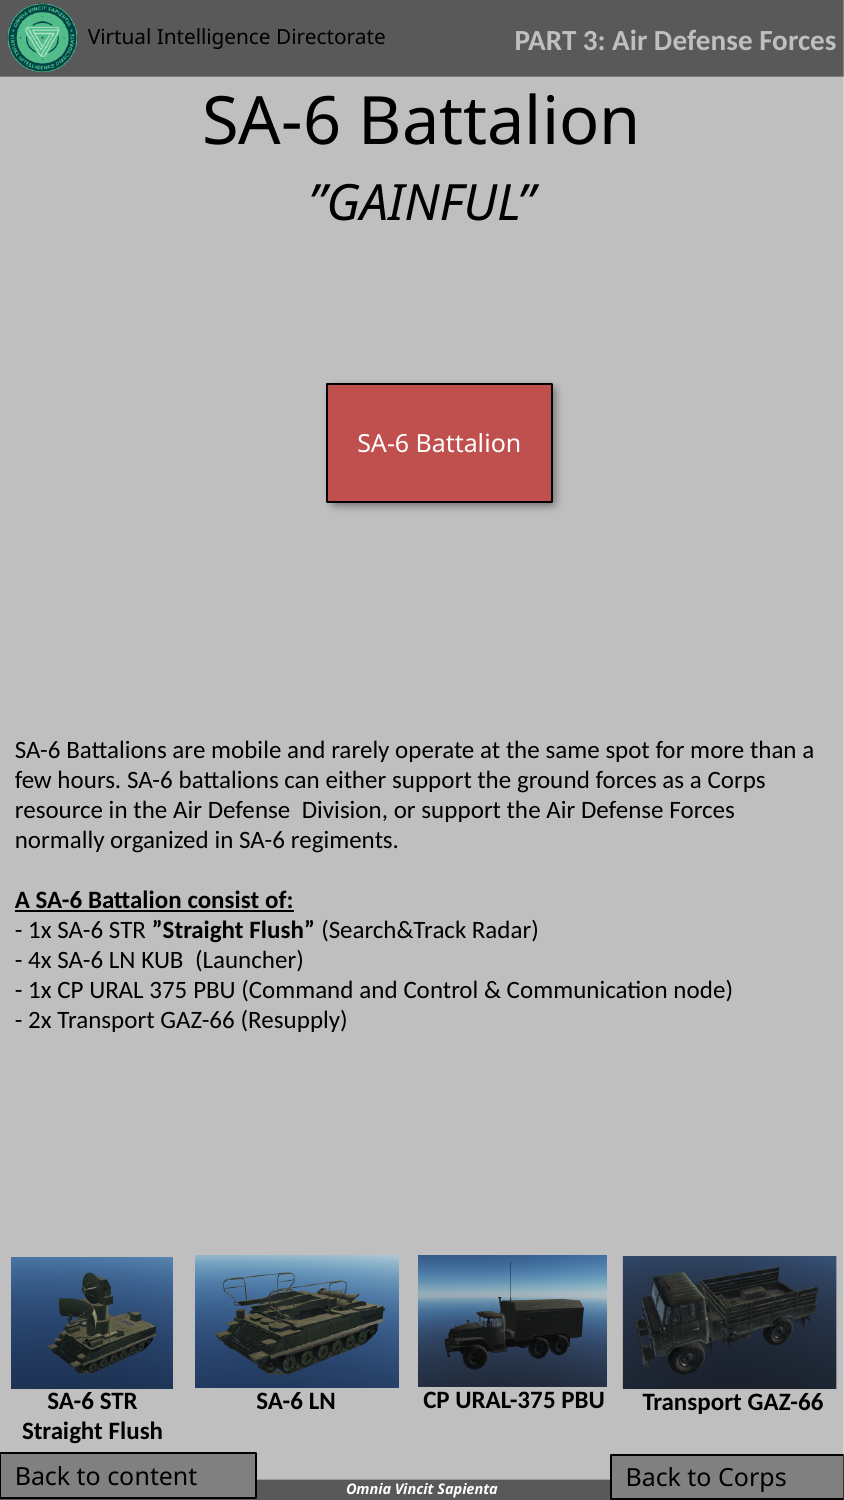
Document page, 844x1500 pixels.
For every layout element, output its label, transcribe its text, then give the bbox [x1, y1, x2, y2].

text_box PART 3: Air Defense Forces [488, 0, 844, 77]
picture [195, 1255, 400, 1388]
text_box ”GAINFUL” [0, 159, 844, 242]
text_box CP URAL-375 PBU [397, 1375, 631, 1421]
text_box SA-6 Battalions are mobile and rarely operate at the same spot for more than a few hours. SA-6 battalions can either support the ground forces as a Corps resource in the Air Defense Division, or support the Air Defense Forces normally organized in SA-6 regiments. A SA-6 Battalion consist of: - 1x SA-6 STR ”Straight Flush” (Search&Track Radar) - 4x SA-6 LN KUB (Launcher) - 1x CP URAL 375 PBU (Command and Control & Communication node) - 2x Transport GAZ-66 (Resupply) [0, 726, 844, 1071]
text_box SA-6 LN [186, 1377, 407, 1423]
picture [11, 1256, 173, 1389]
text_box Back to Corps [610, 1454, 844, 1500]
picture [418, 1255, 607, 1388]
picture [1, 1, 82, 74]
text_box SA-6 Battalion [325, 382, 554, 504]
text_box Transport GAZ-66 [622, 1377, 844, 1423]
title SA-6 Battalion [0, 76, 844, 159]
text_box SA-6 STR Straight Flush [0, 1377, 186, 1452]
picture [622, 1256, 837, 1389]
text_box Back to content [0, 1453, 257, 1498]
